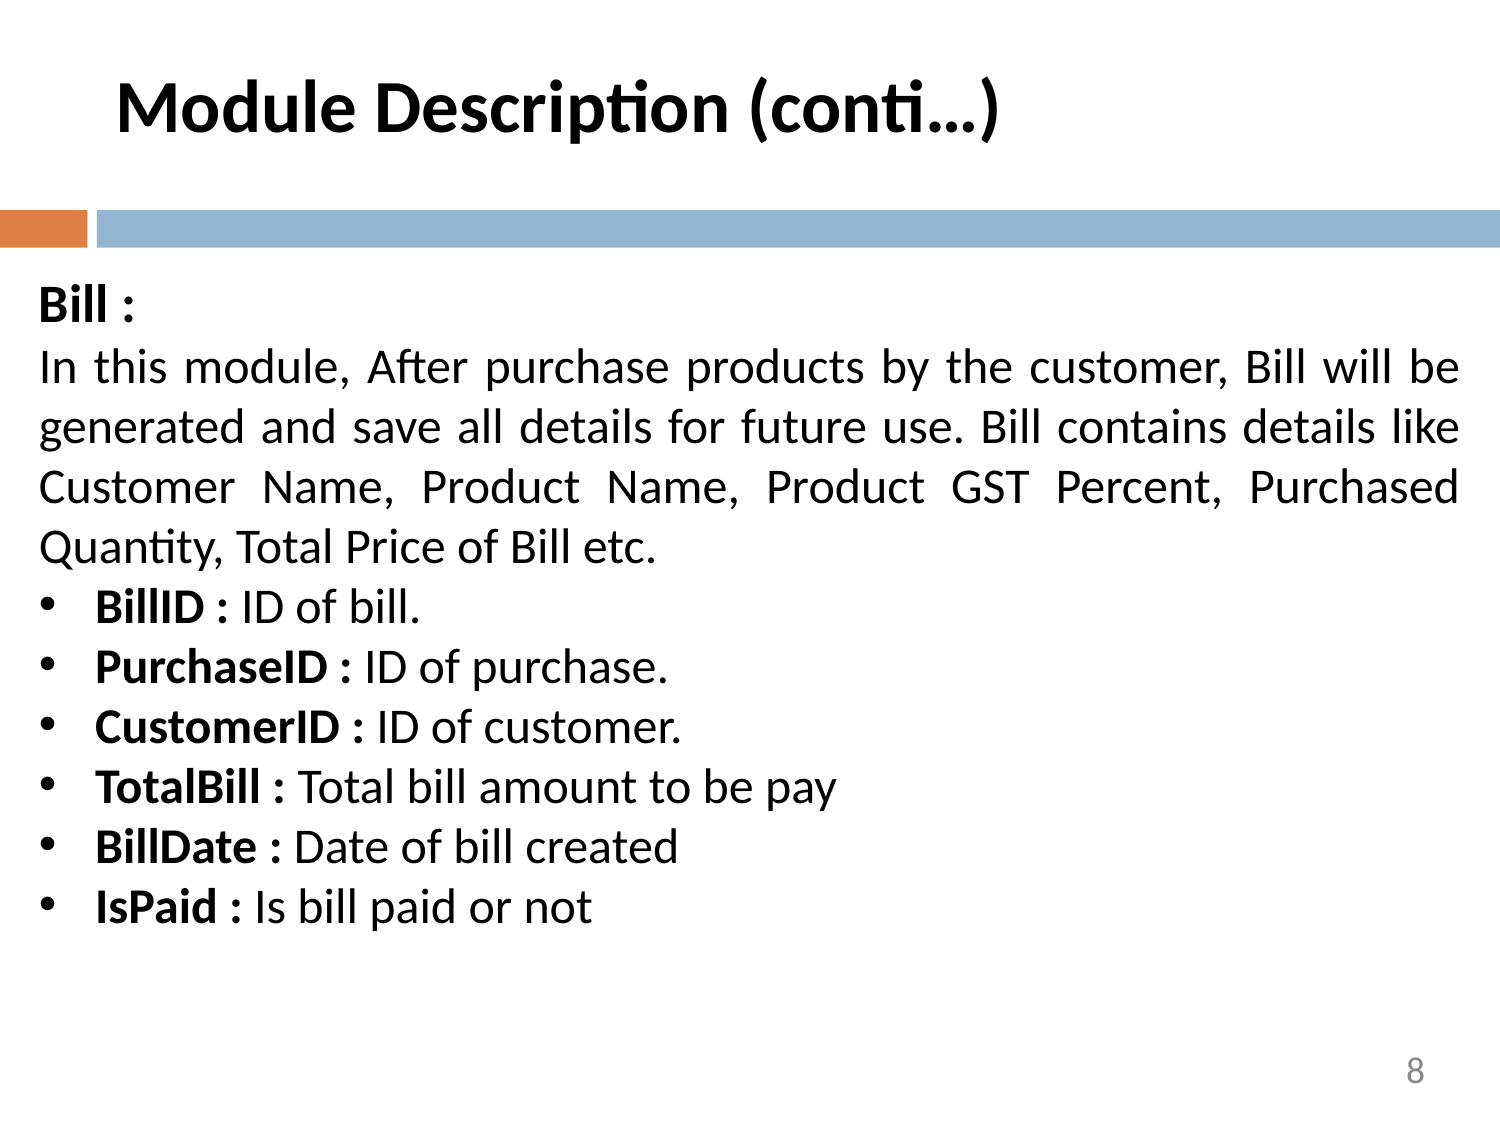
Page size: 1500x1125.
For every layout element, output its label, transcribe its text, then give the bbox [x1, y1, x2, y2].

text_box Bill : In this module, After purchase products by the customer, Bill will be generated and save all details for future use. Bill contains details like Customer Name, Product Name, Product GST Percent, Purchased Quantity, Total Price of Bill etc. BillID : ID of bill. PurchaseID : ID of purchase. CustomerID : ID of customer. TotalBill : Total bill amount to be pay BillDate : Date of bill created IsPaid : Is bill paid or not [24, 260, 1476, 941]
slide_number 8 [1080, 1046, 1425, 1103]
title Module Description (conti…) [113, 55, 1044, 159]
